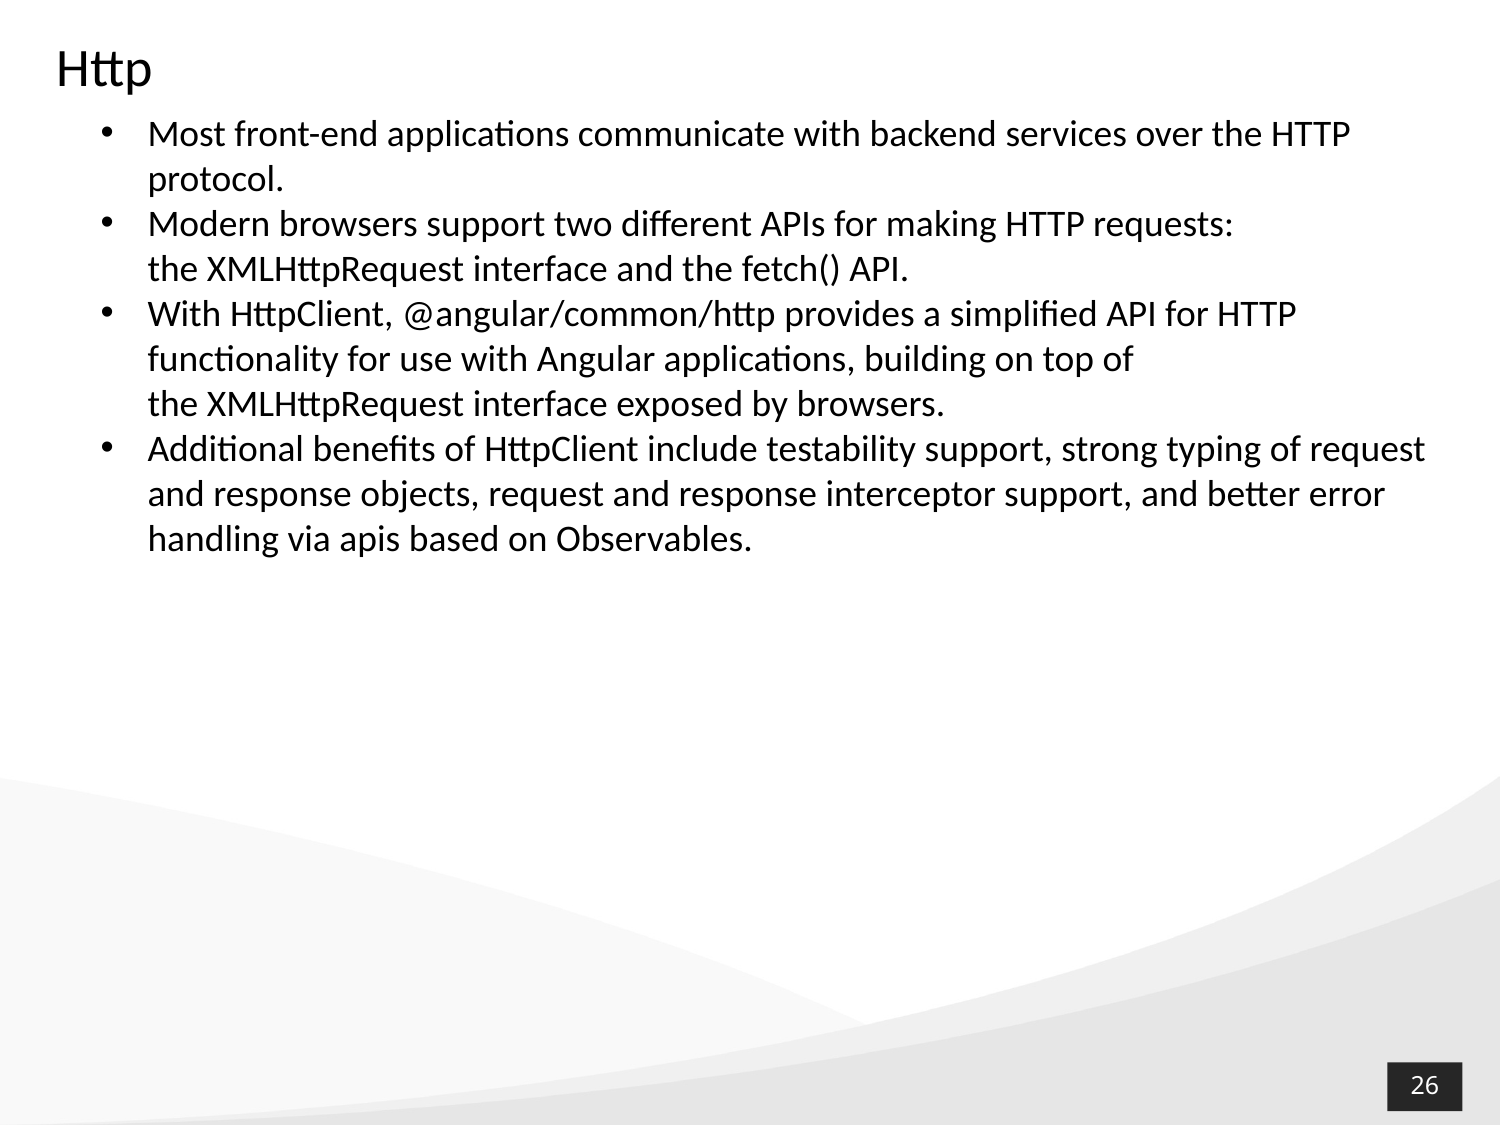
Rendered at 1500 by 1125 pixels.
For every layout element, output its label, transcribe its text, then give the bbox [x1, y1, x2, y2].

text_box Most front-end applications communicate with backend services over the HTTP protocol. Modern browsers support two different APIs for making HTTP requests: the XMLHttpRequest interface and the fetch() API. With HttpClient, @angular/common/http provides a simplified API for HTTP functionality for use with Angular applications, building on top of the XMLHttpRequest interface exposed by browsers. Additional benefits of HttpClient include testability support, strong typing of request and response objects, request and response interceptor support, and better error handling via apis based on Observables. [85, 101, 1483, 567]
title Http [41, 7, 1233, 124]
picture [0, 0, 1500, 1125]
